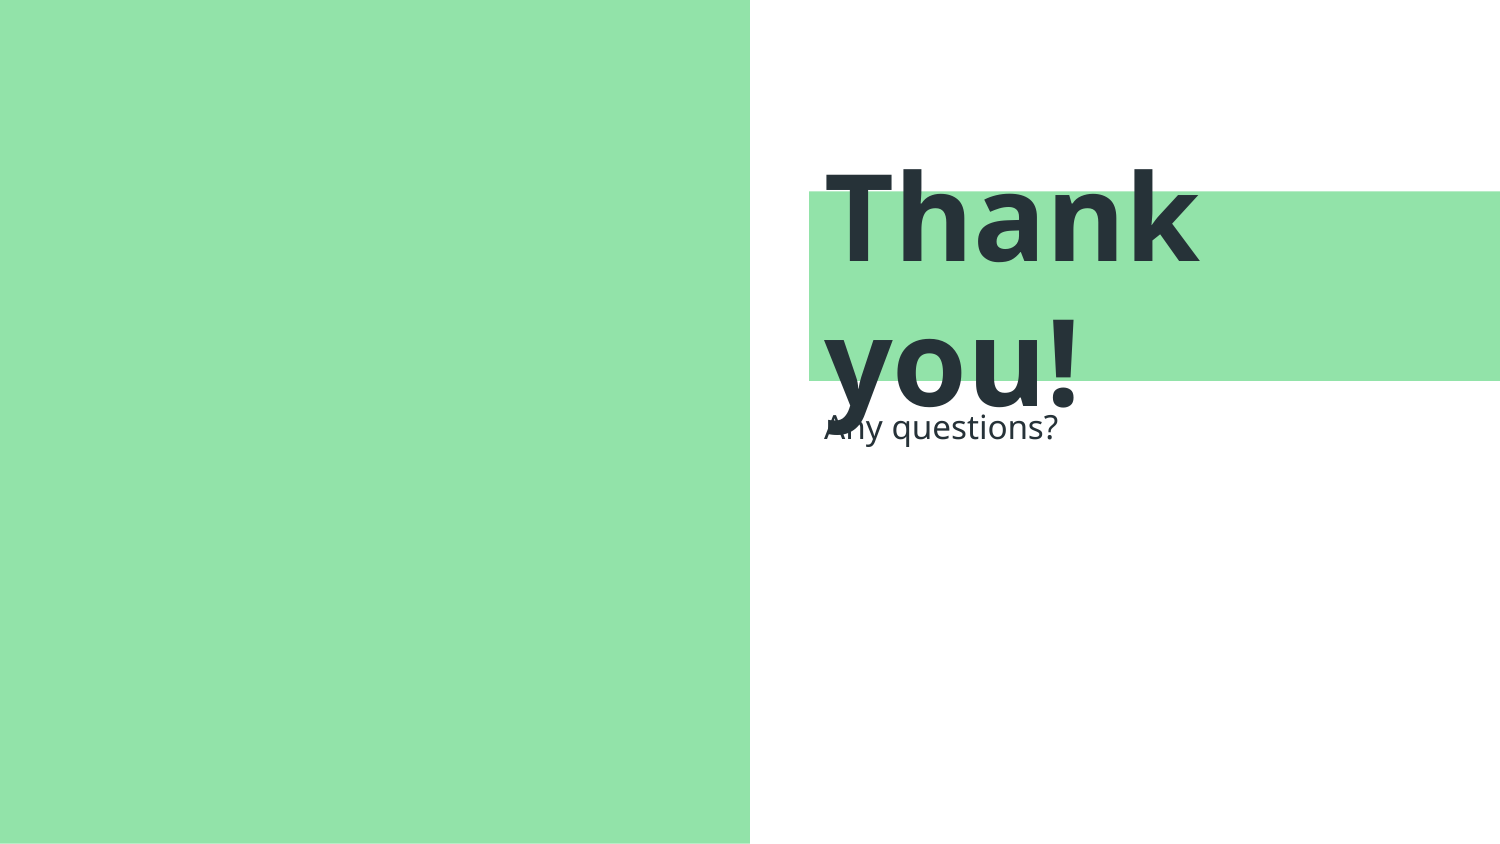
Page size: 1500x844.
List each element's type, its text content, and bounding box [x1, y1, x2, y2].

title Thank you! [809, 191, 1500, 381]
subtitle Any questions? [809, 381, 1250, 472]
